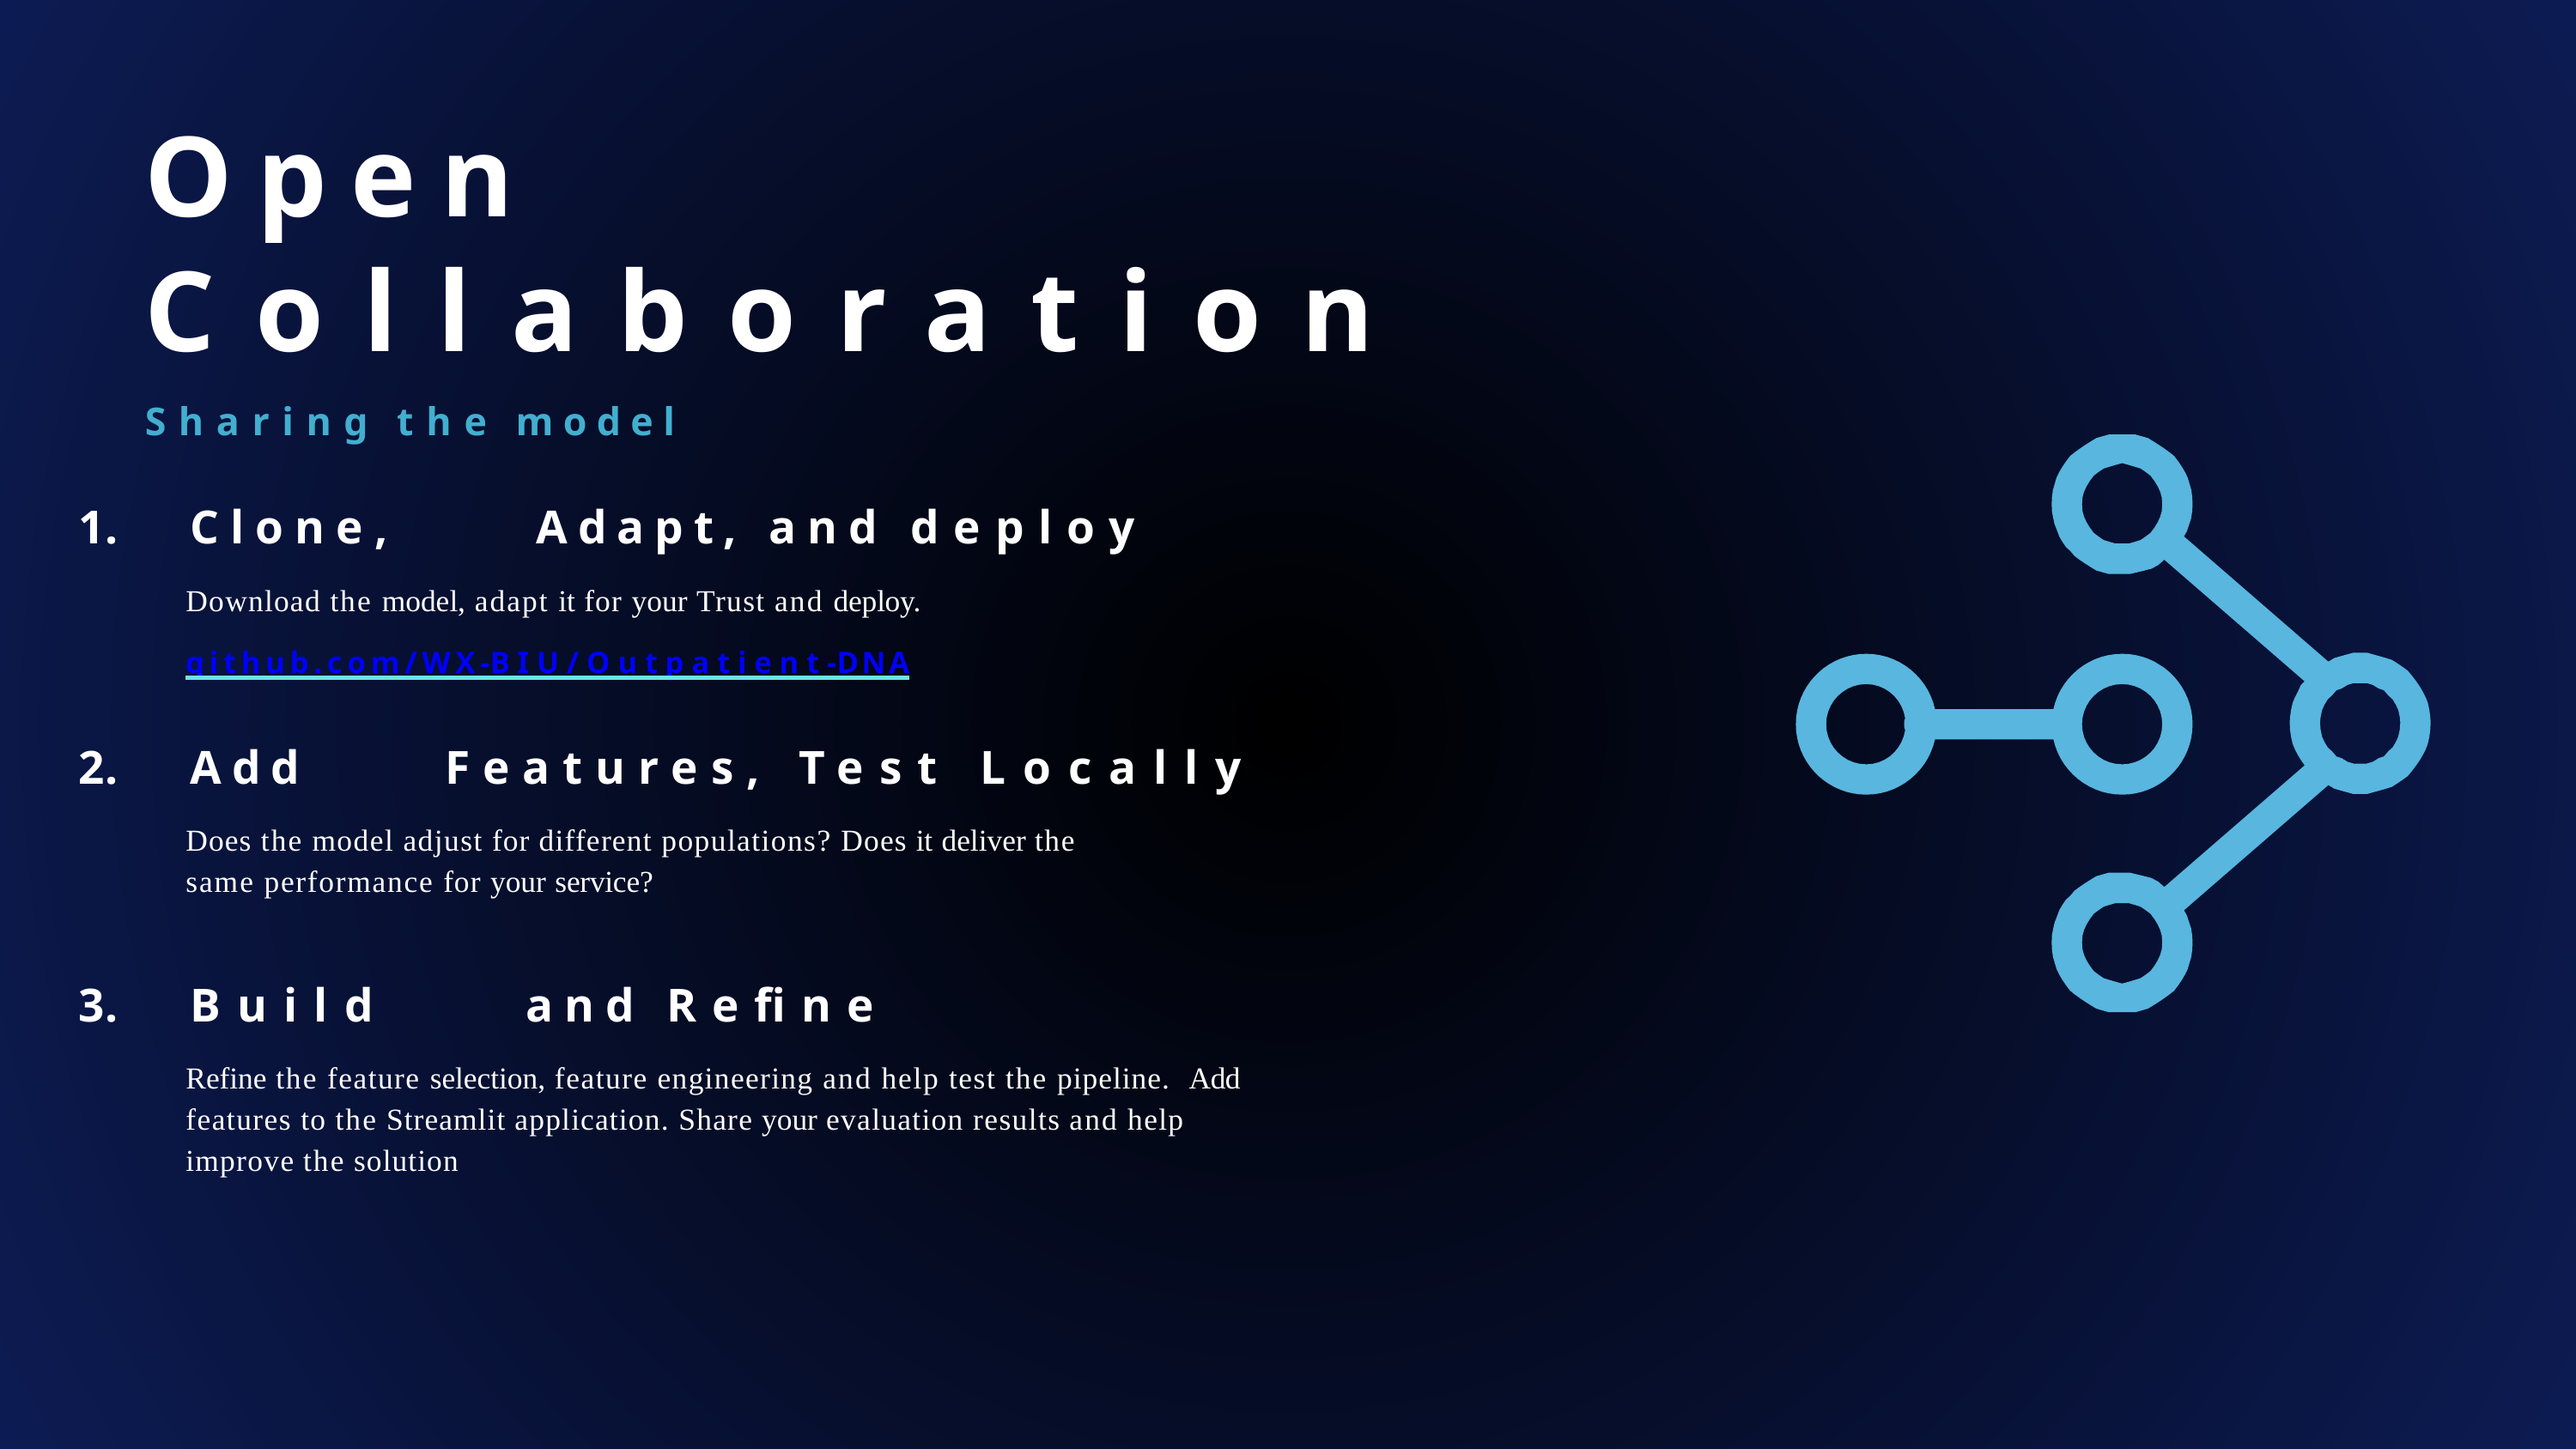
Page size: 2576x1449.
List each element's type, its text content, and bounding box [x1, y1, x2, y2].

list Clone, Adapt, and deploy Download the model, adapt it for your Trust and deploy. github.com/WX-BIU/Outpatient-DNA Add Features, Test Locally Does the model adjust for different populations? Does it deliver the same performance for your service? Build and Refine Refine the feature selection, feature engineering and help test the pipeline. Add features to the Streamlit application. Share your evaluation results and help improve the solution [76, 495, 1254, 1326]
picture [0, 0, 2576, 1449]
title Open Collaboration Sharing the model [143, 104, 1422, 444]
text_box [1795, 653, 2193, 795]
text_box [2051, 434, 2431, 1013]
